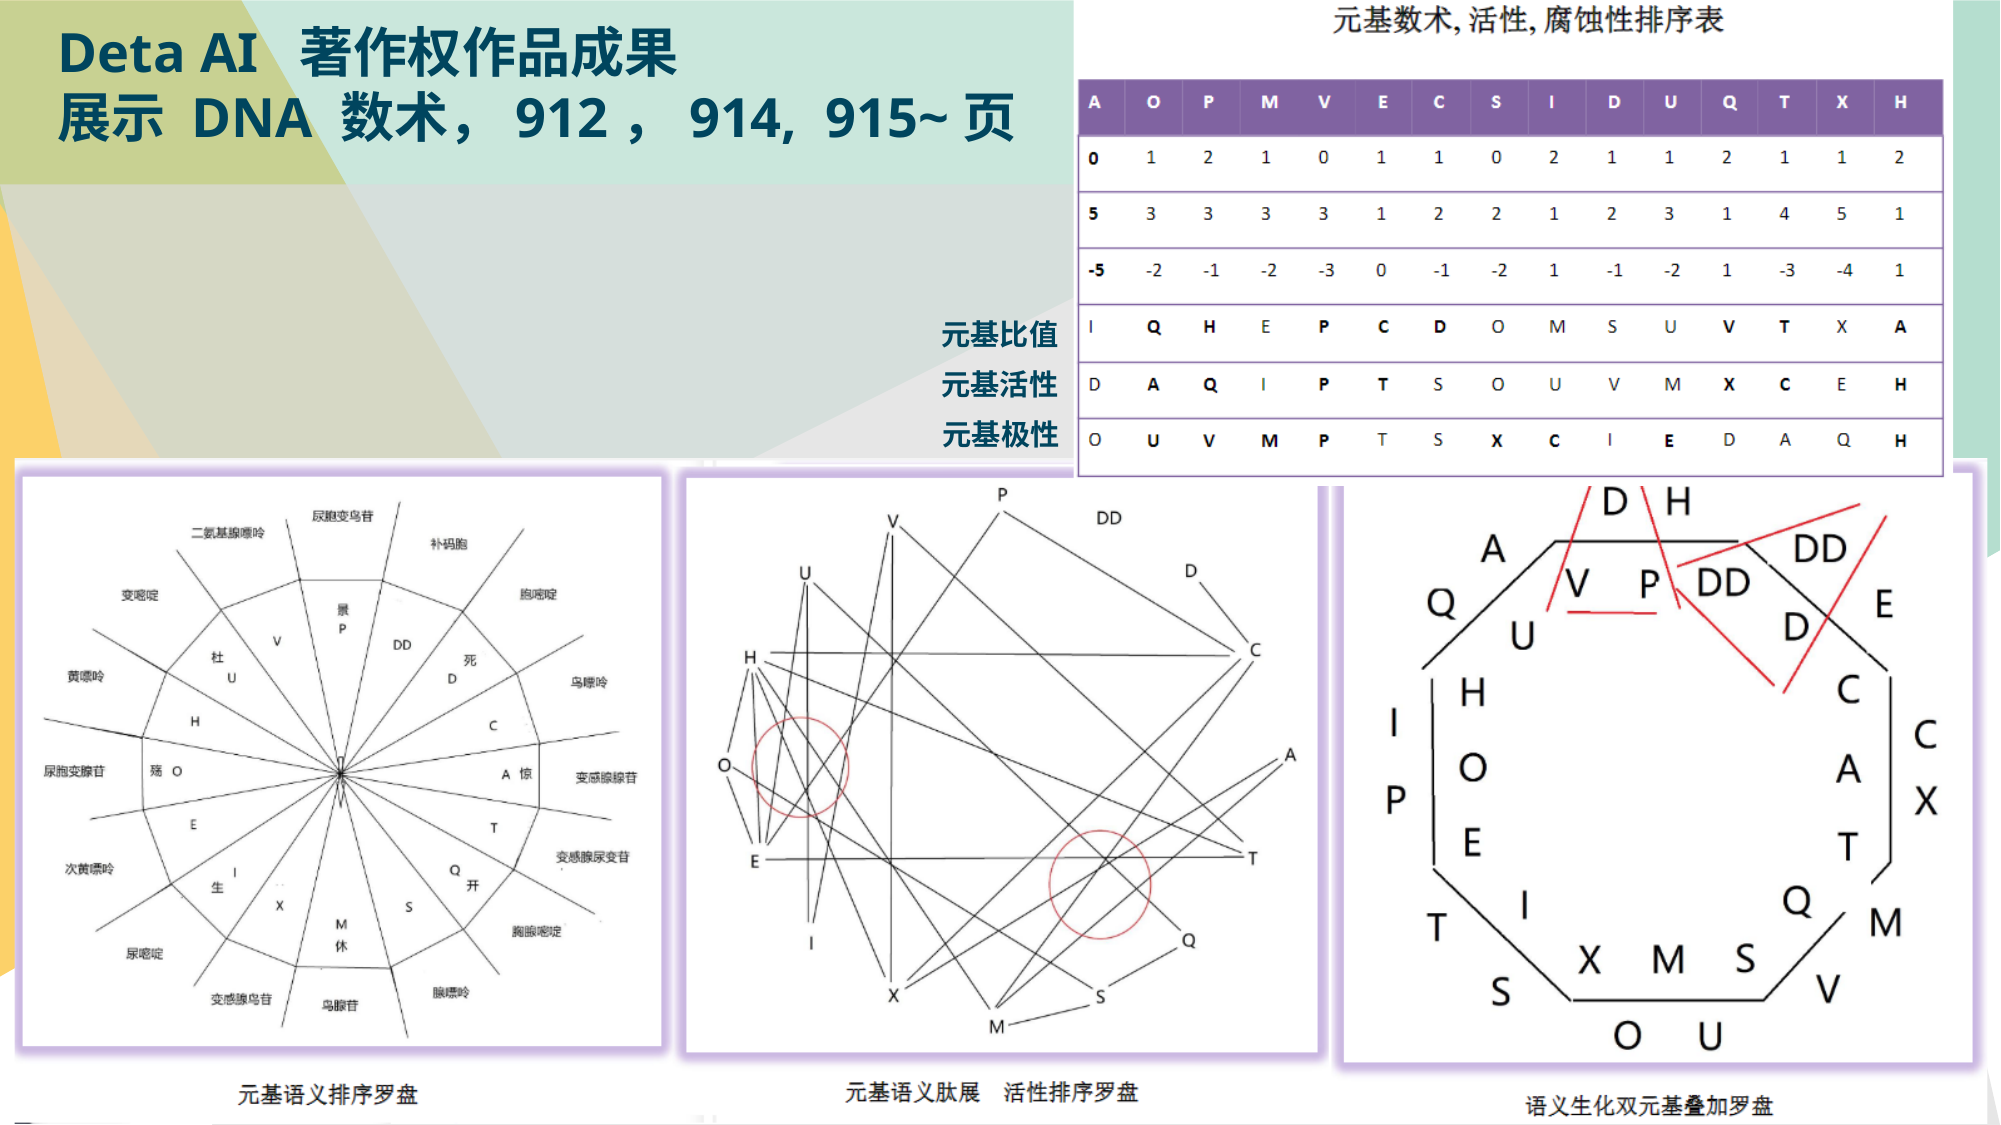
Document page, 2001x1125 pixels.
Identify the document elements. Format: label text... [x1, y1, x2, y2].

text_box 元基极性 [853, 409, 1073, 458]
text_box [1073, 0, 1954, 486]
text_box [14, 458, 1988, 1124]
text_box Deta AI 著作权作品成果 展示 DNA 数术，912，914, 915~页 [42, 10, 1073, 156]
text_box 元基活性 [926, 358, 1073, 409]
text_box 元基比值 [926, 308, 1073, 358]
